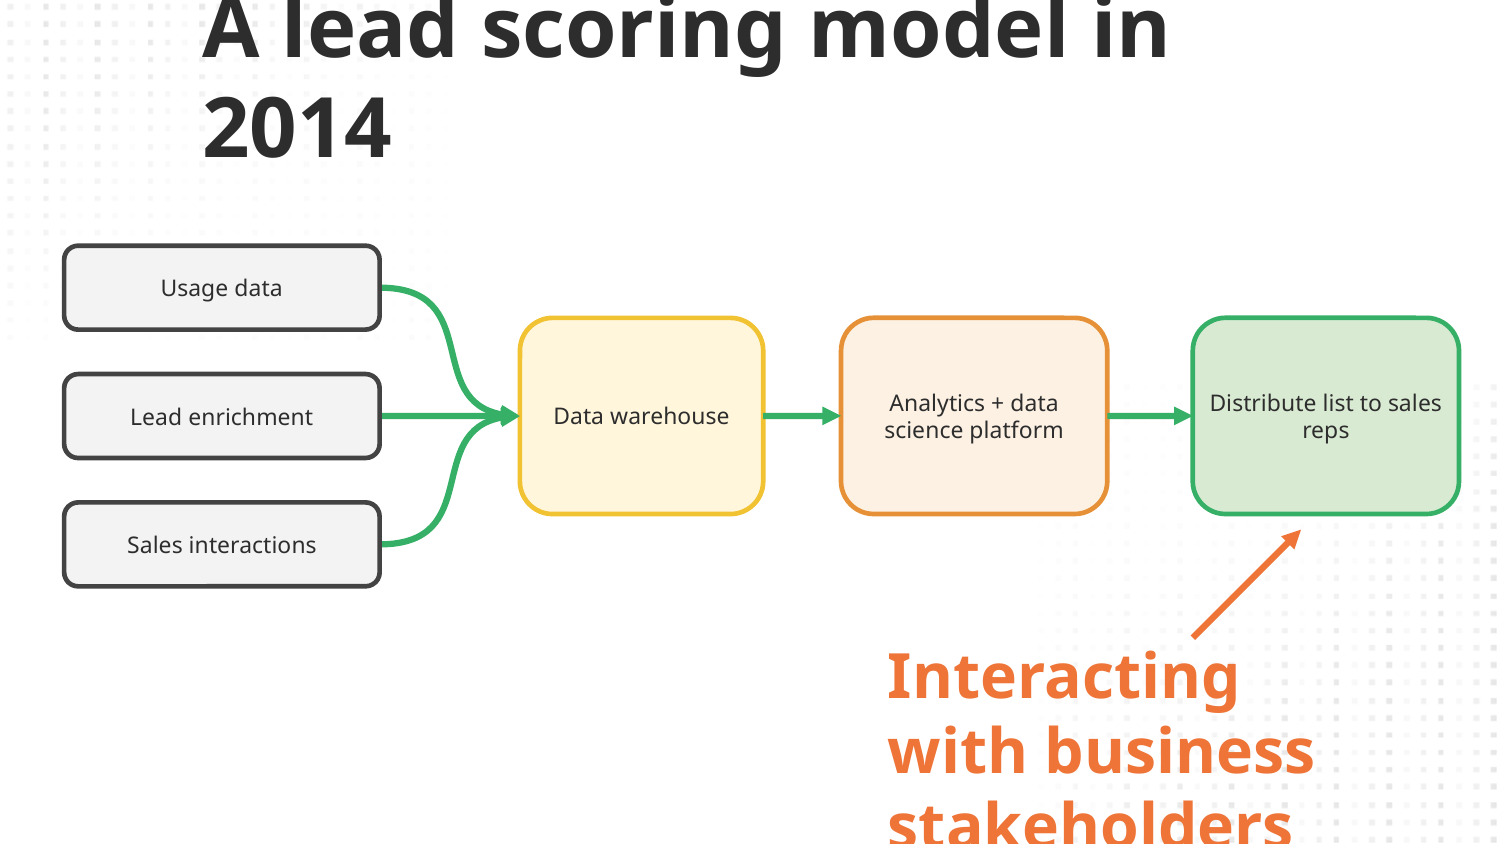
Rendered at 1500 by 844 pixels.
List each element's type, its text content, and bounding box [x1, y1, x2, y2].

text_box Lead enrichment [57, 374, 374, 458]
text_box Data warehouse [525, 386, 762, 446]
text_box [1192, 317, 1460, 515]
text_box Analytics + data science platform [841, 366, 1108, 467]
text_box [525, 317, 764, 417]
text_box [1192, 529, 1302, 639]
text_box [841, 317, 1108, 366]
title A lead scoring model in 2014 [187, 89, 1273, 190]
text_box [379, 287, 521, 414]
text_box Distribute list to sales reps [1192, 366, 1459, 467]
text_box [525, 423, 764, 515]
picture [0, 0, 1500, 844]
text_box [379, 415, 521, 545]
text_box Sales interactions [57, 502, 386, 587]
text_box [841, 467, 1108, 515]
text_box Usage data [57, 245, 386, 330]
title Interacting with business stakeholders [872, 620, 1412, 734]
